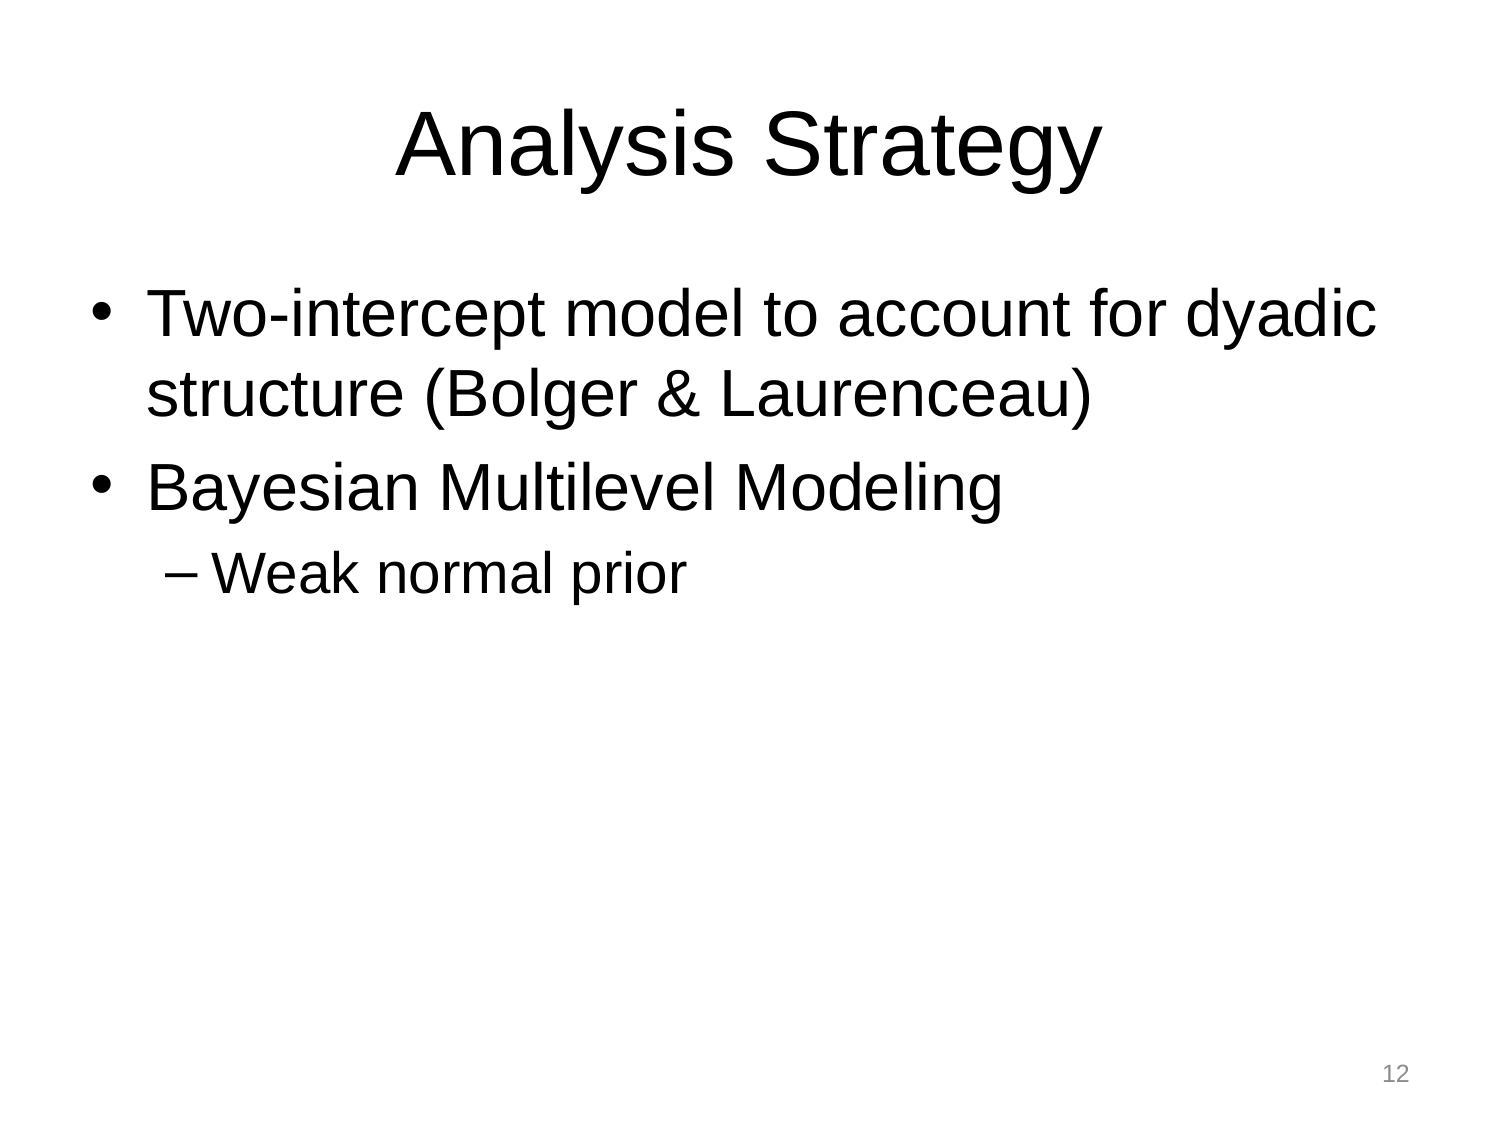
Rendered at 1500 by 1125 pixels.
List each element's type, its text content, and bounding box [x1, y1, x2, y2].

slide_number 12 [1074, 1042, 1425, 1103]
list Two-intercept model to account for dyadic structure (Bolger & Laurenceau) Bayesian Multilevel Modeling Weak normal prior [75, 262, 1425, 1005]
title Analysis Strategy [75, 45, 1425, 233]
